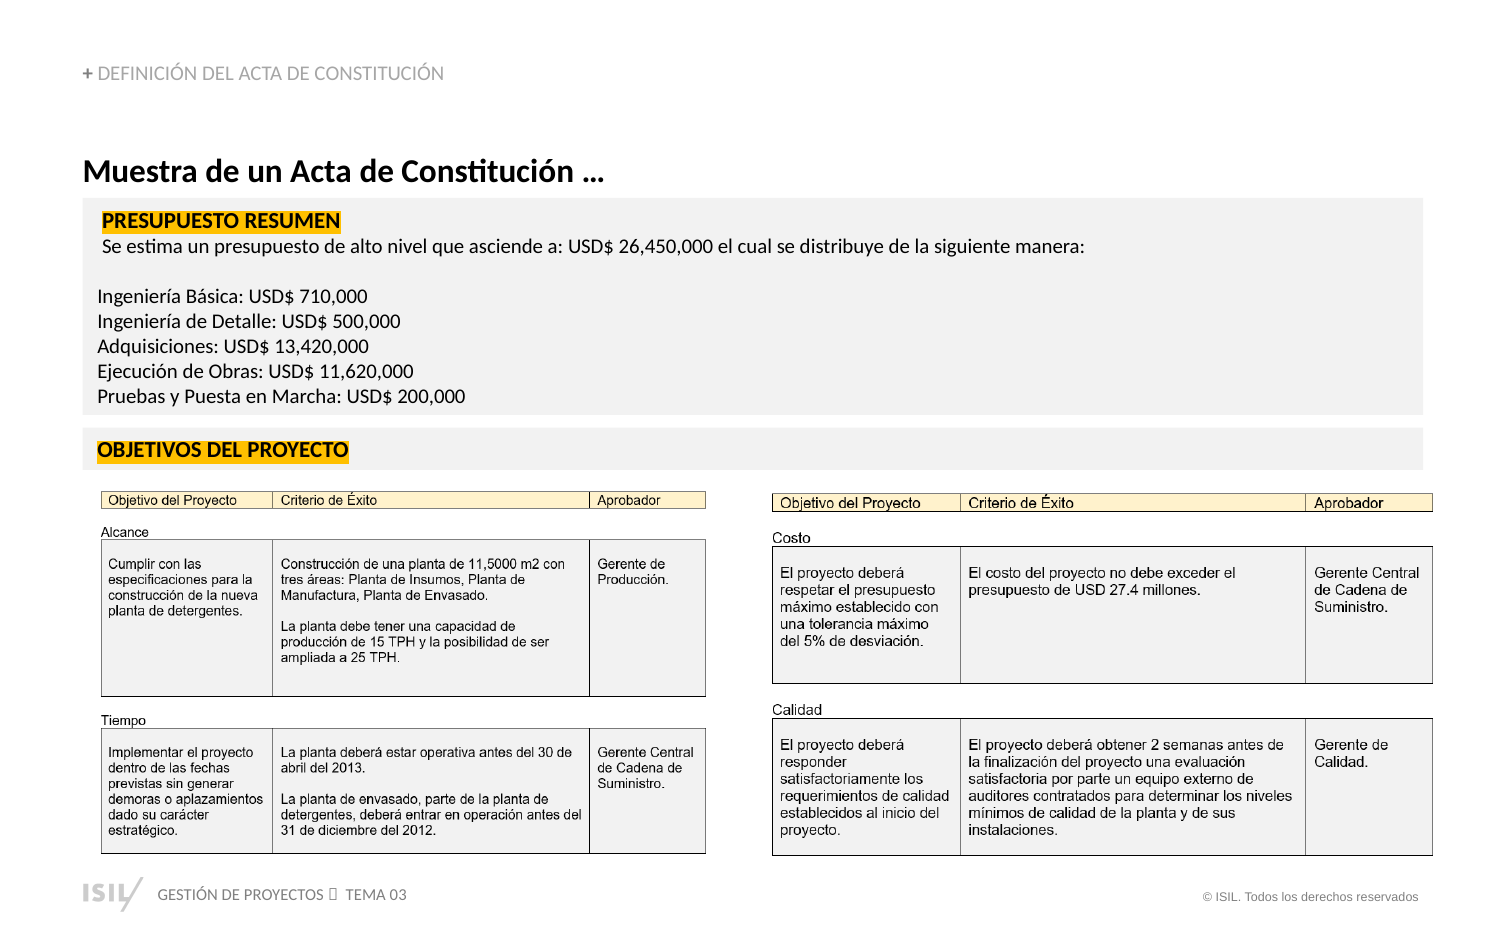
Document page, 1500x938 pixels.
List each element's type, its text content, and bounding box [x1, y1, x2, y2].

picture [95, 485, 708, 859]
text_box presupuesto resumen Se estima un presupuesto de alto nivel que asciende a: USD$ 26,450,000 el cual se distribuye de la siguiente manera: Ingeniería Básica: USD$ 710,000 Ingeniería de Detalle: USD$ 500,000 Adquisiciones: USD$ 13,420,000 Ejecución de Obras: USD$ 11,620,000 Pruebas y Puesta en Marcha: USD$ 200,000 [82, 197, 1424, 415]
text_box objetivos del proyecto [82, 427, 1424, 470]
text_box Muestra de un Acta de Constitución … [82, 149, 1434, 190]
picture [762, 485, 1441, 868]
text_box + DEFINICIÓN DEL ACTA DE CONSTITUCIÓN [82, 61, 661, 85]
